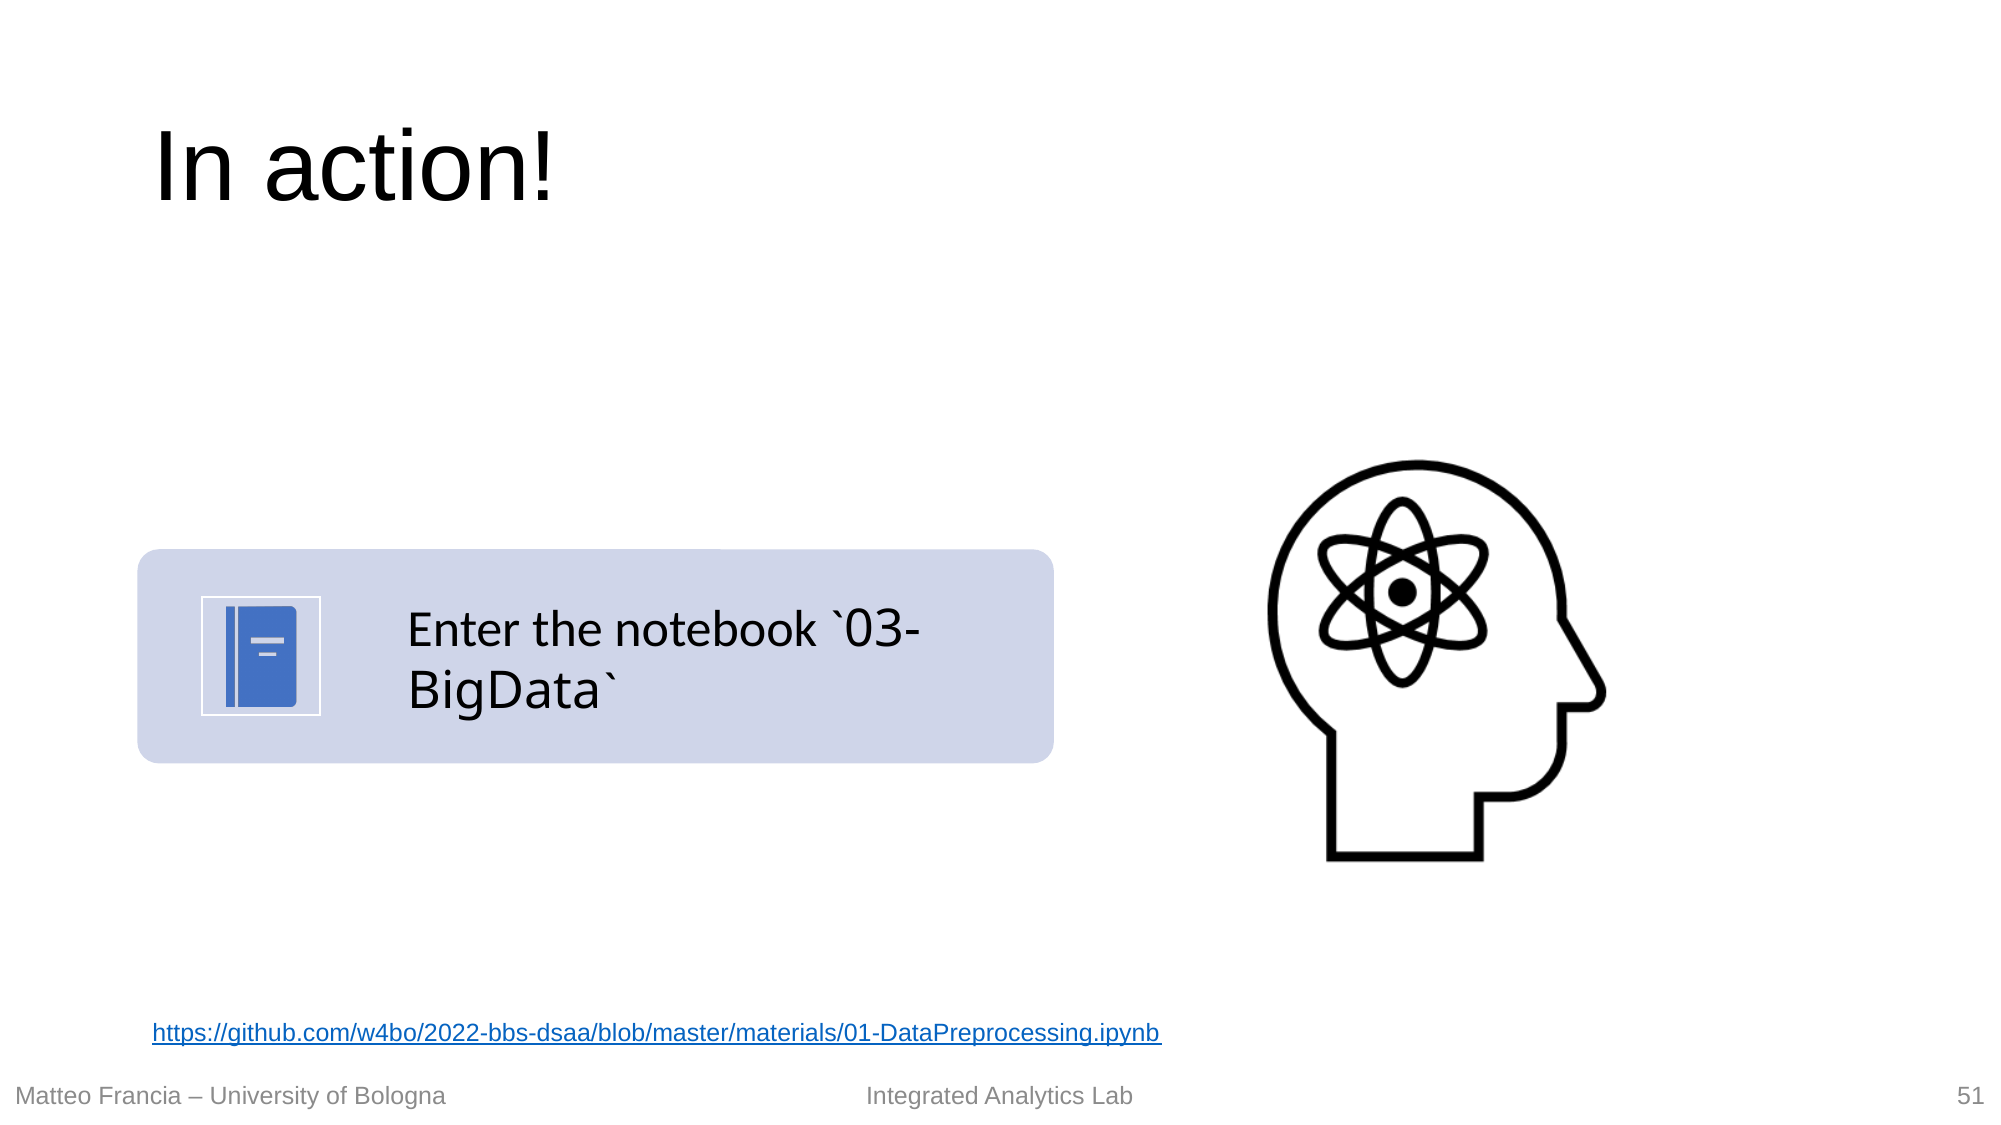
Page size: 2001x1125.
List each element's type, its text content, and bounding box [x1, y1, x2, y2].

footer Matteo Francia – University of Bologna [0, 1065, 466, 1125]
title In action! [137, 59, 1863, 278]
list https://github.com/w4bo/2022-bbs-dsaa/blob/master/materials/01-DataPreprocessing.ipynb [137, 1003, 1863, 1064]
slide_number 51 [1550, 1065, 2000, 1125]
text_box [137, 299, 1054, 1014]
picture [1198, 432, 1676, 910]
